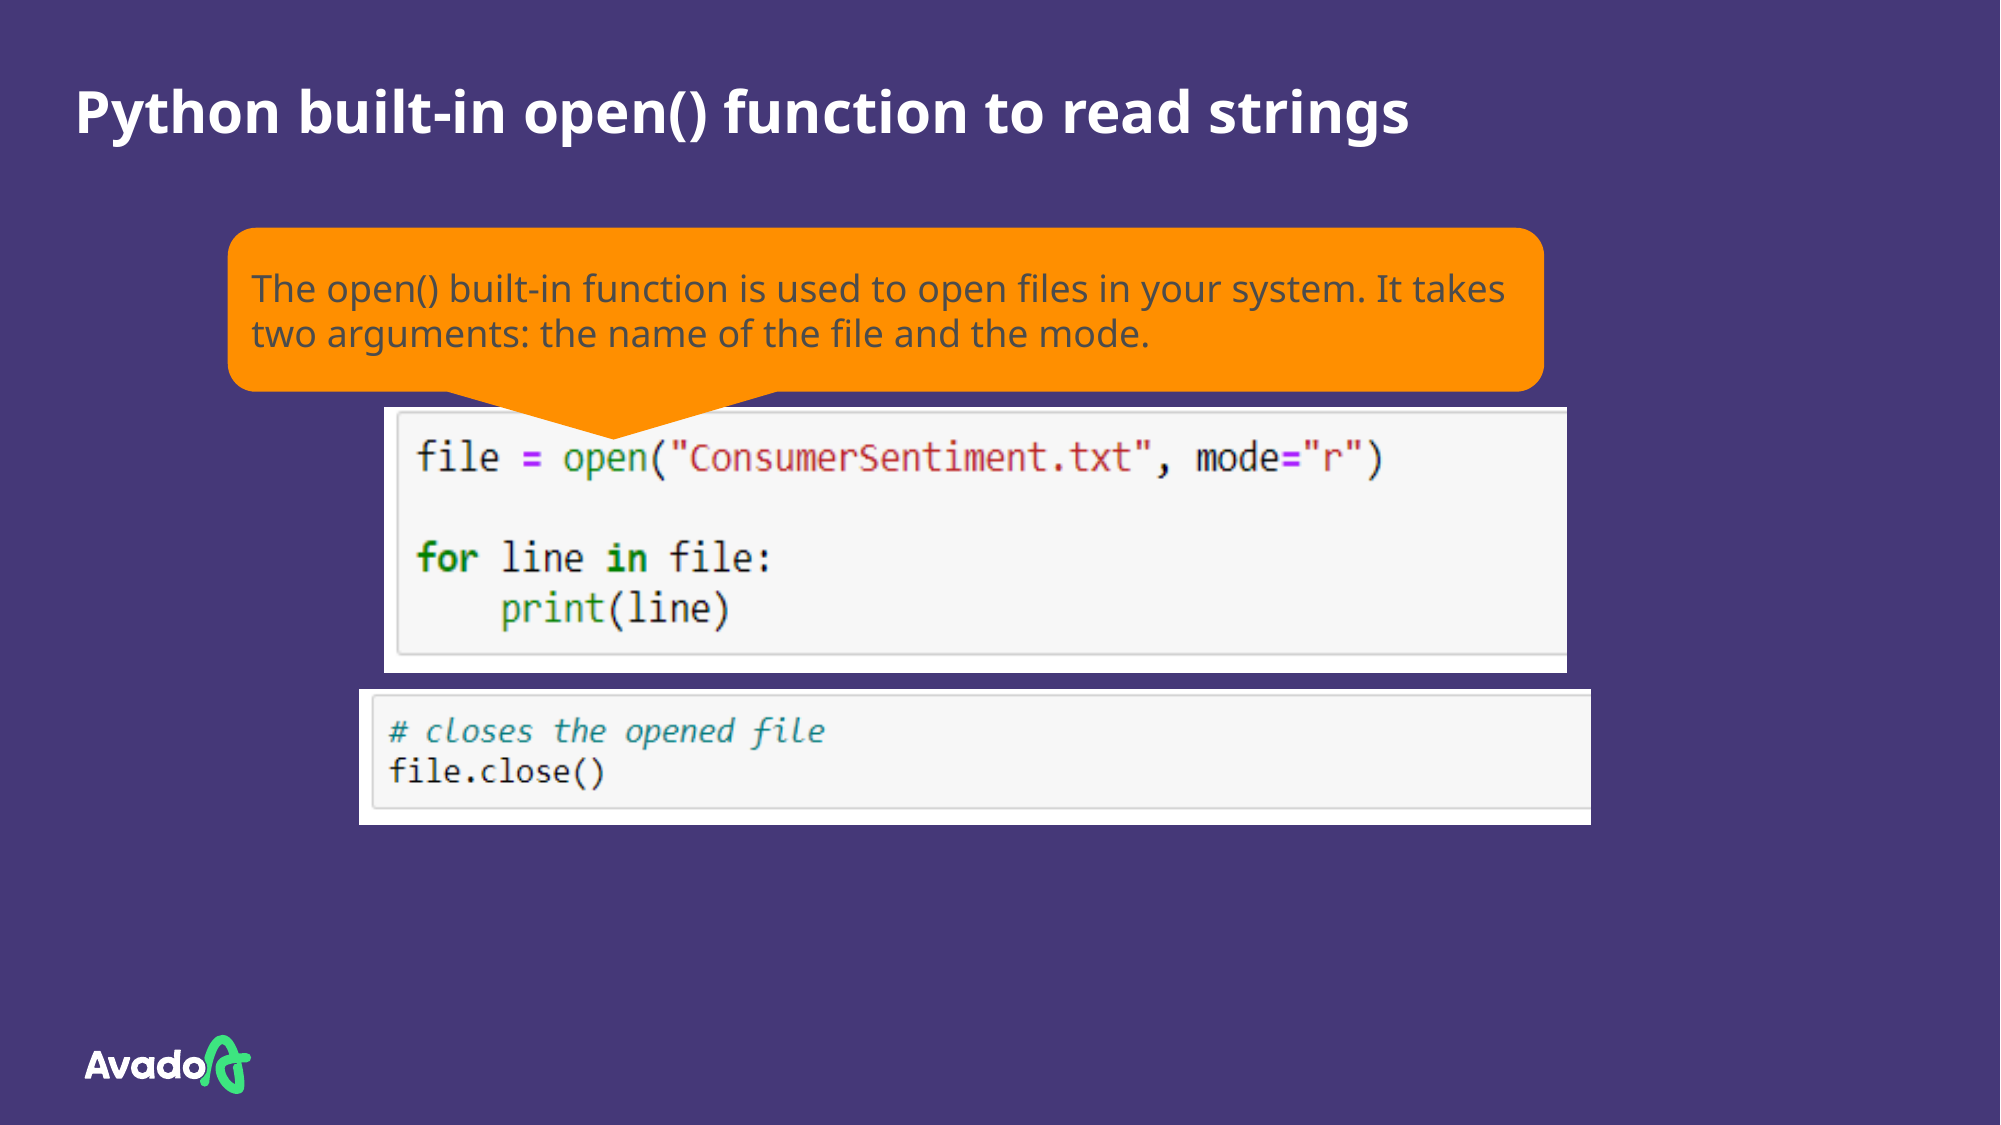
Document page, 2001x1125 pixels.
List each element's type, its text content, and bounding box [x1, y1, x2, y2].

picture [359, 689, 1591, 825]
text_box The open() built-in function is used to open files in your system. It takes two arguments: the name of the file and the mode. [227, 227, 1545, 407]
picture [384, 407, 1567, 673]
text_box Python built-in open() function to read strings [59, 75, 1891, 173]
